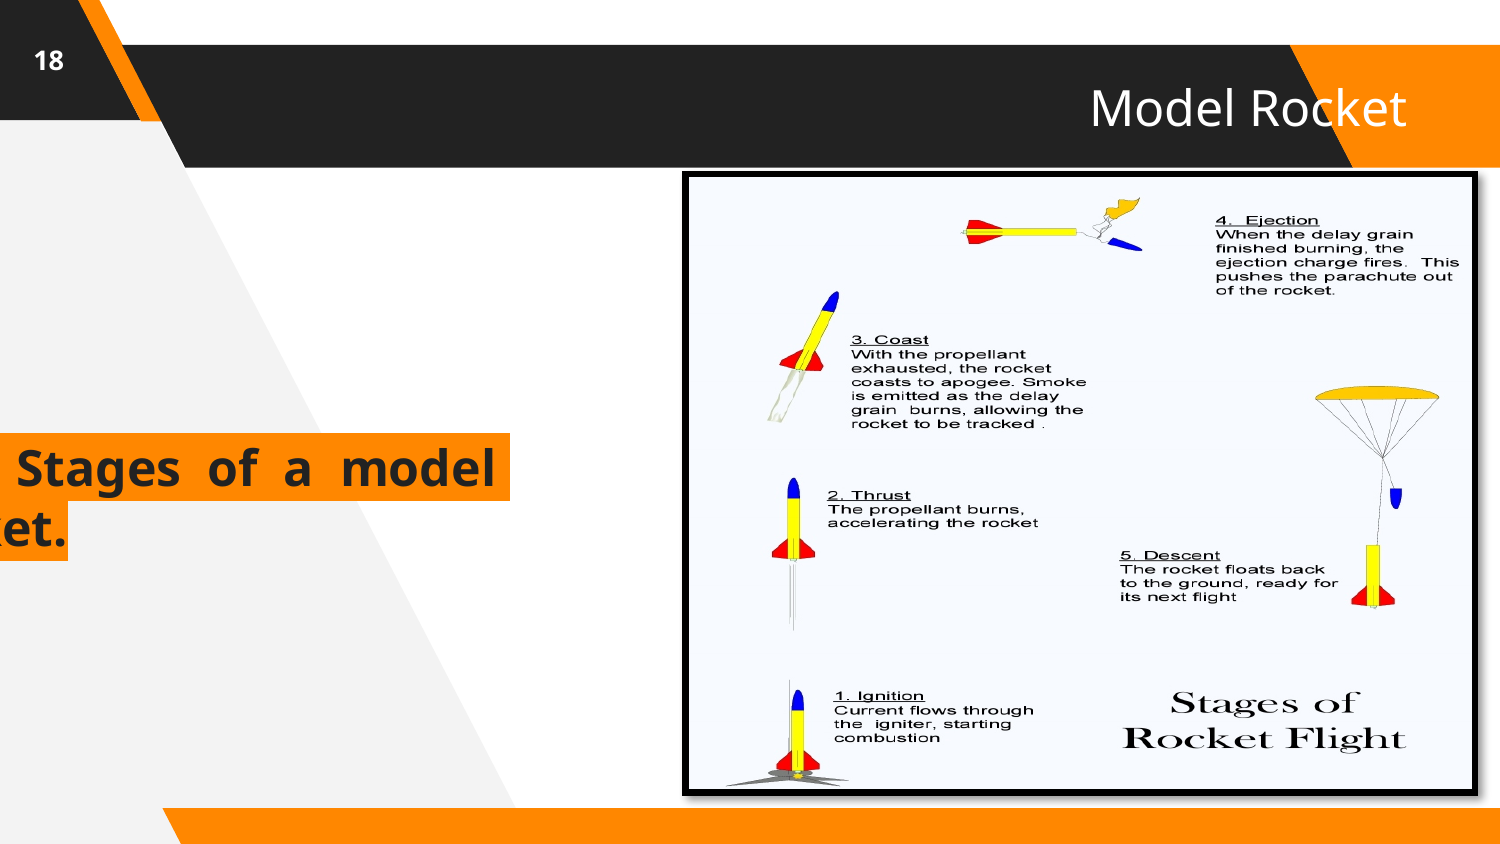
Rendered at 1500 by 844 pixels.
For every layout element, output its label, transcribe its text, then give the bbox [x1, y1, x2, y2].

title Model Rocket [180, 44, 1424, 168]
slide_number 18 [0, 0, 98, 121]
picture [688, 177, 1473, 790]
list 6.1 Stages of a model rocket. [0, 421, 662, 545]
